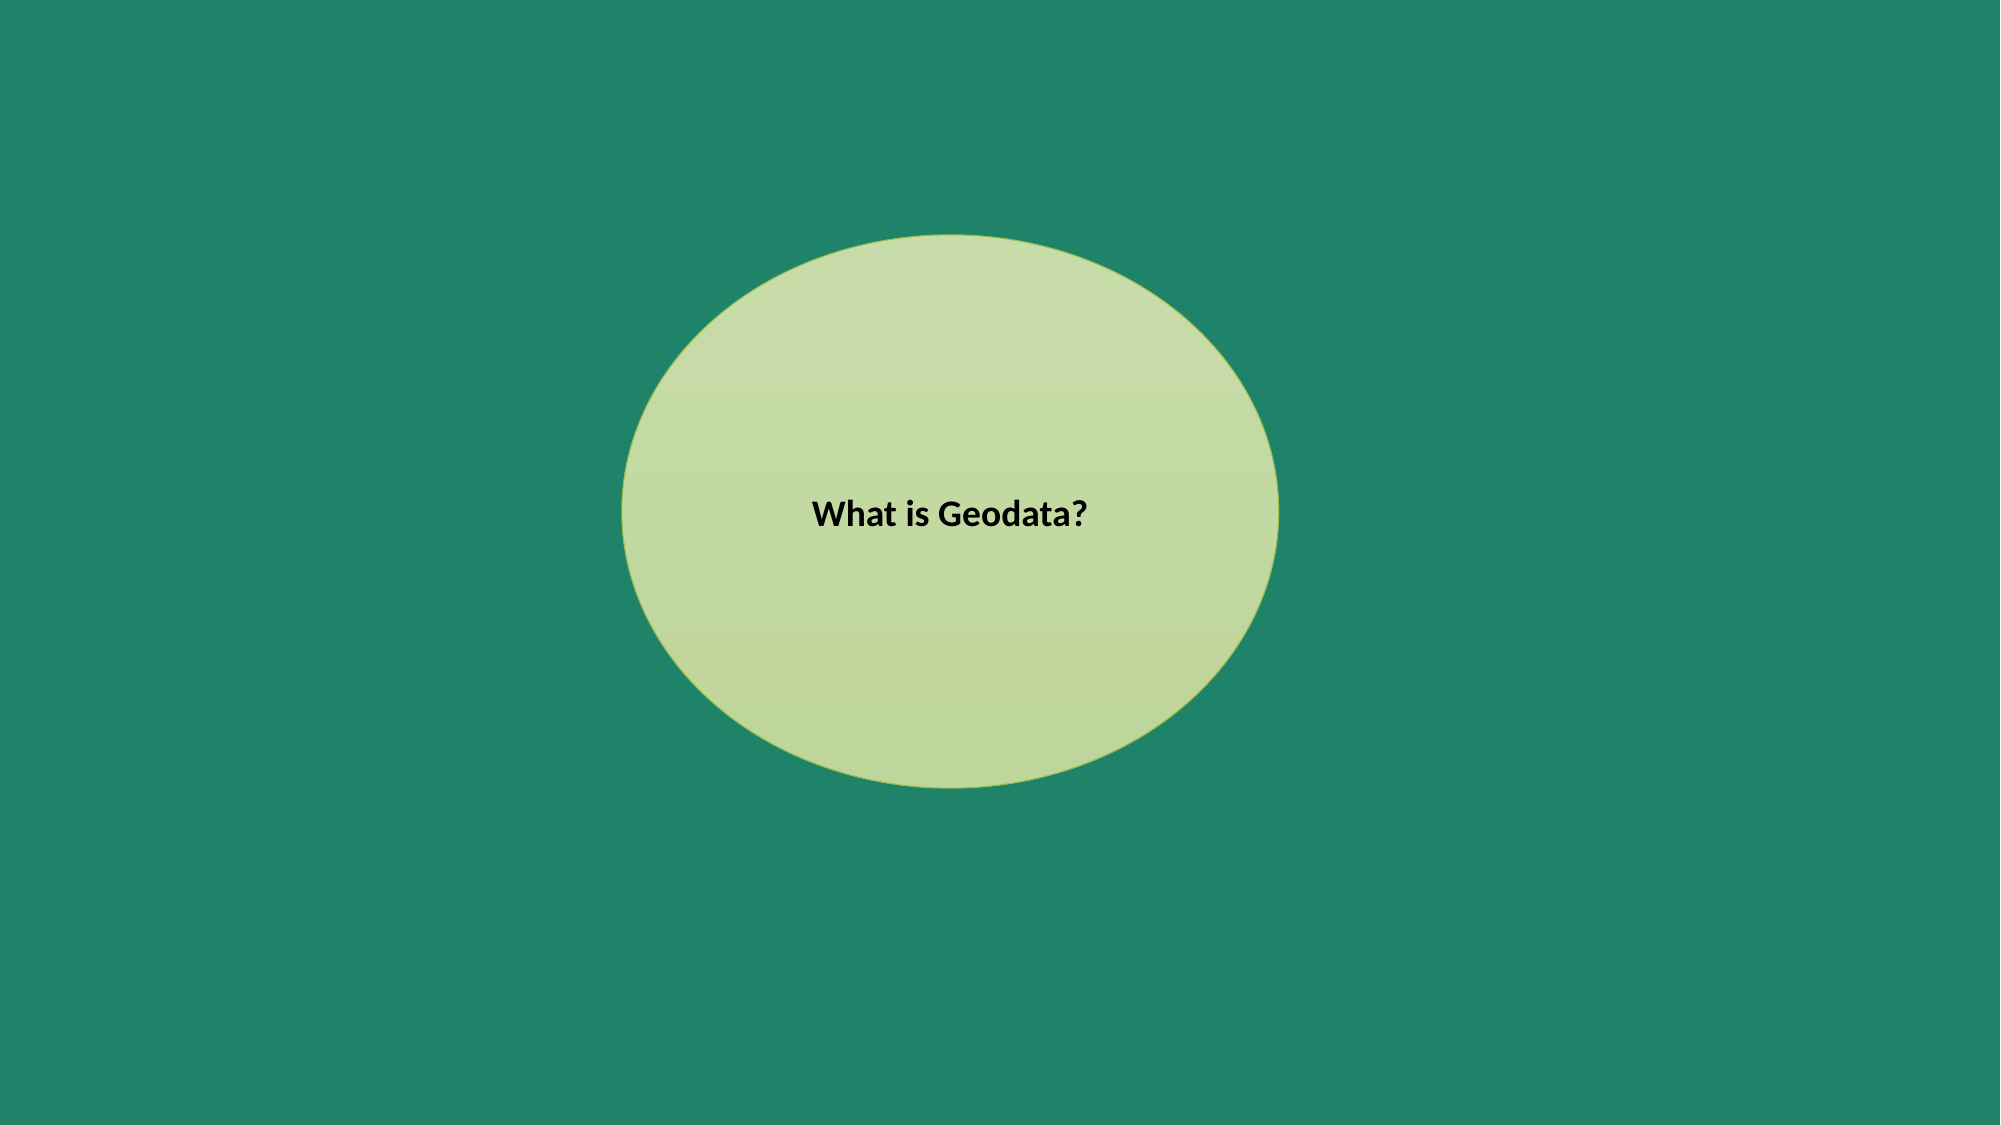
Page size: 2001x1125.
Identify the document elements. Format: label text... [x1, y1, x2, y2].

text_box What is Geodata? [621, 234, 1280, 789]
